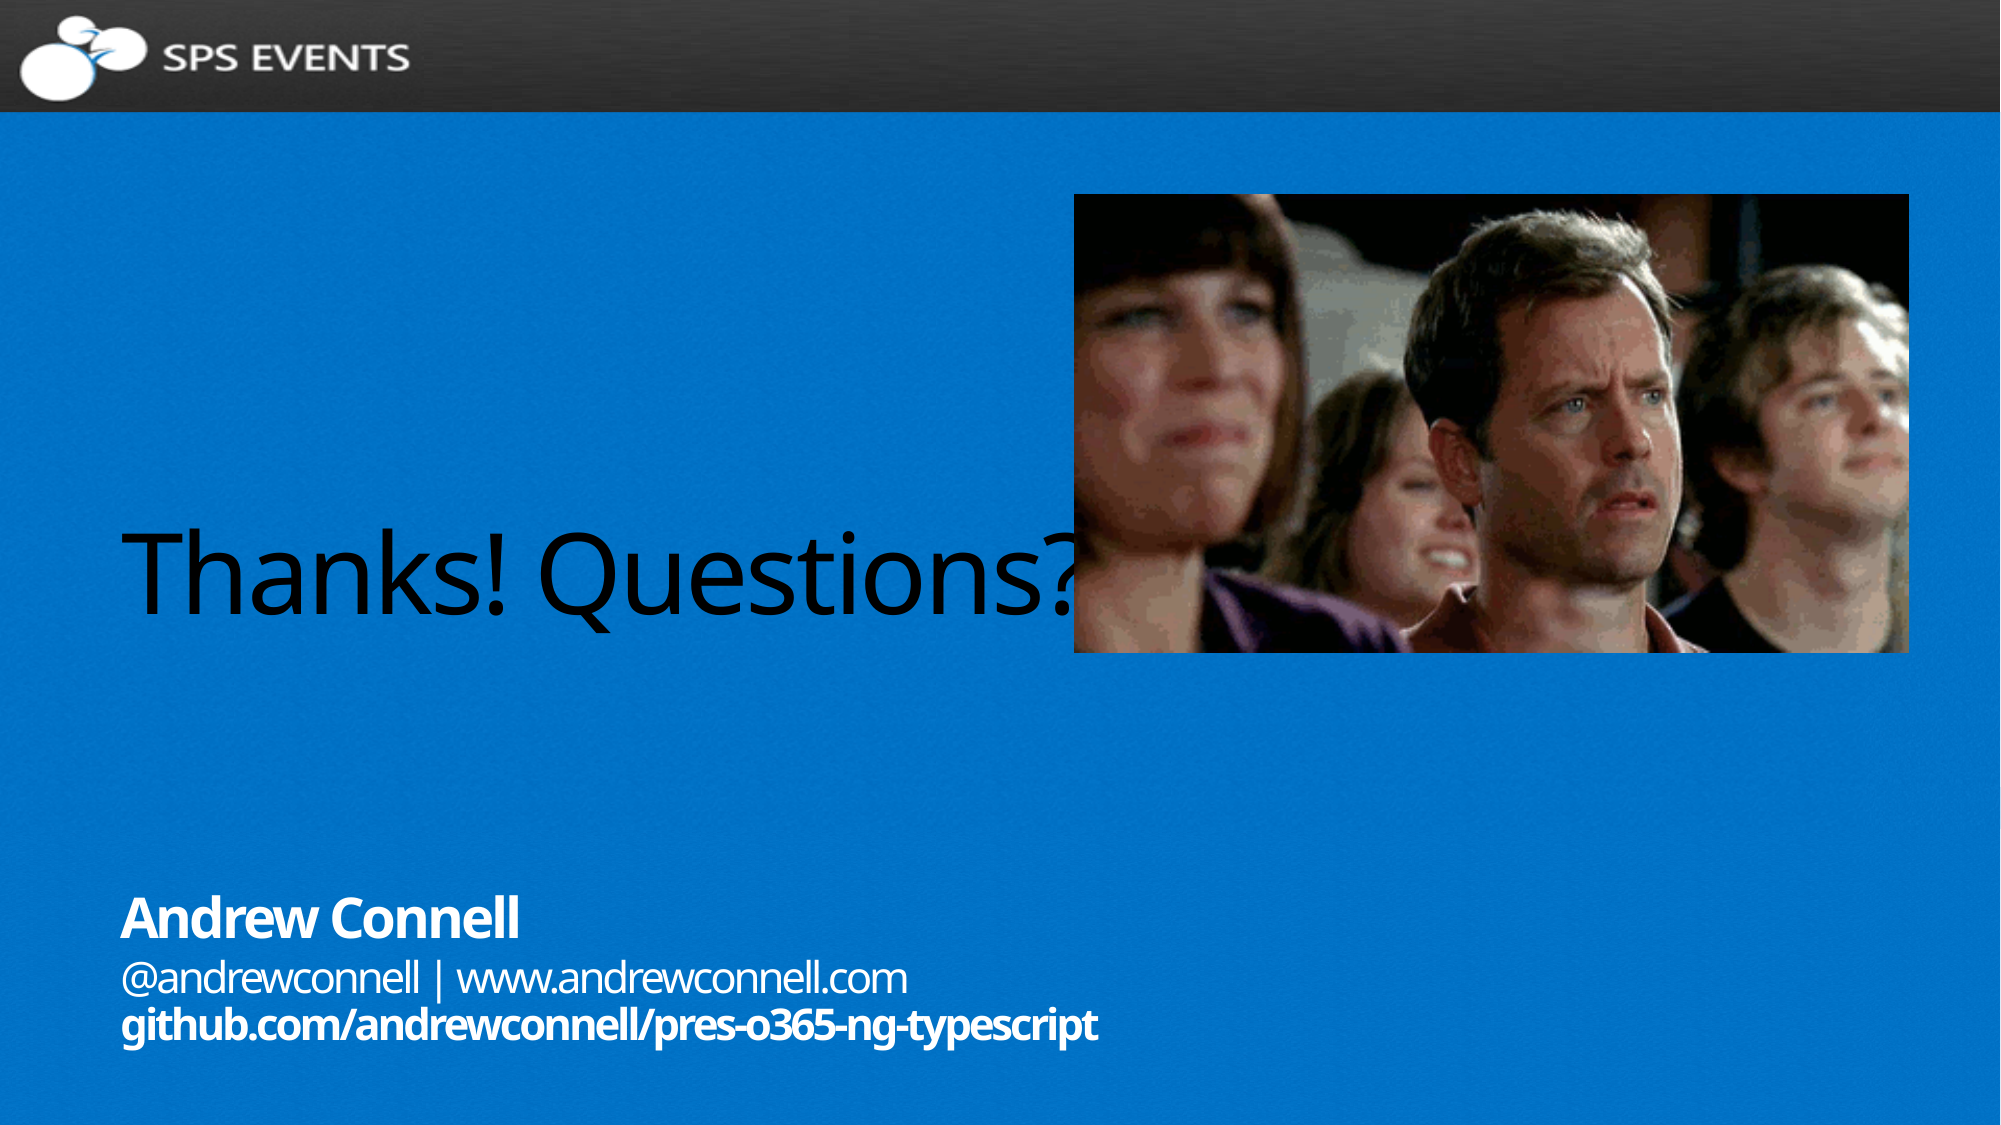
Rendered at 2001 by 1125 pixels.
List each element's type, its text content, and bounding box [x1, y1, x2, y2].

list @andrewconnell | www.andrewconnell.com [120, 955, 1363, 1002]
subtitle Andrew Connell [120, 890, 1345, 952]
list github.com/andrewconnell/pres-o365-ng-typescript [120, 1002, 1363, 1050]
picture [0, 0, 2001, 1125]
title Thanks! Questions? [121, 488, 1882, 669]
